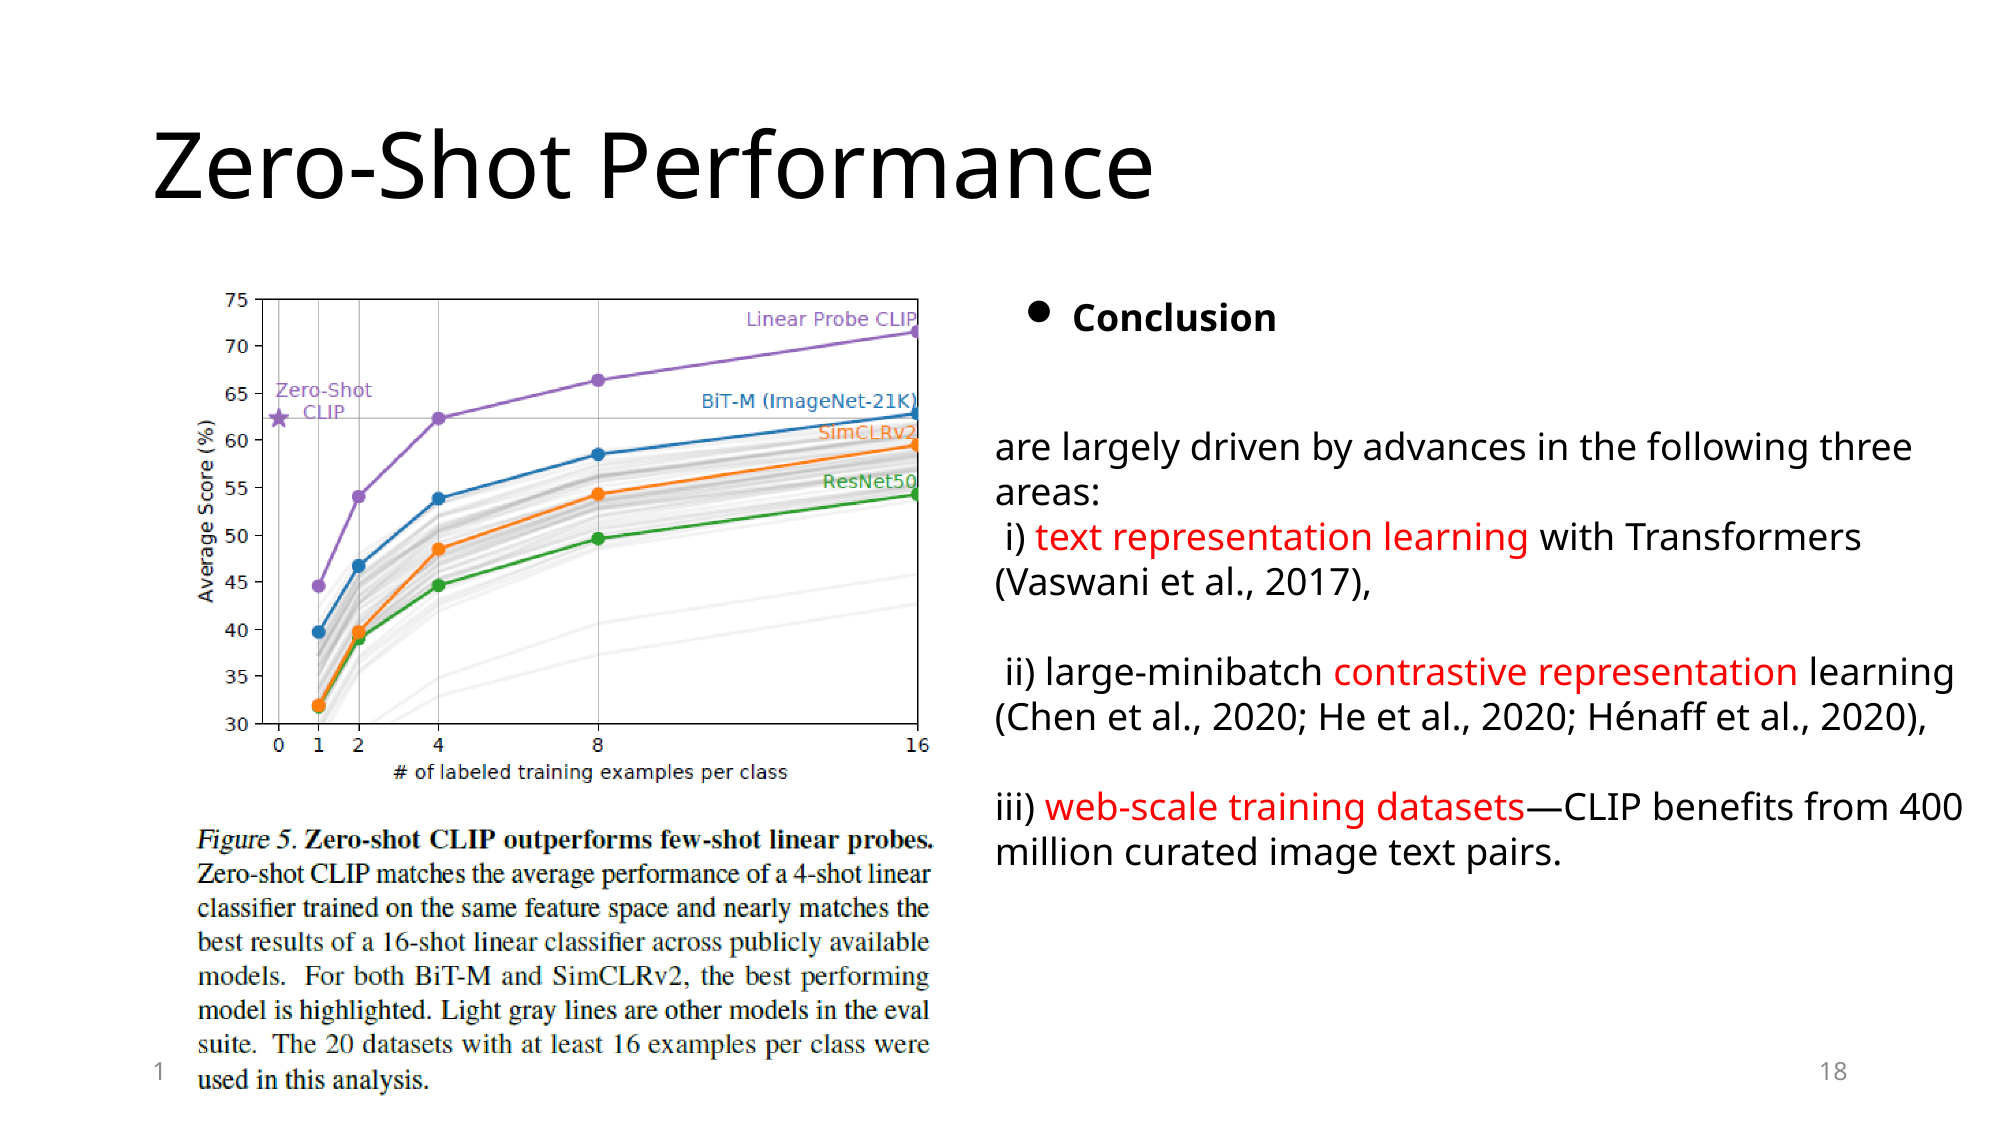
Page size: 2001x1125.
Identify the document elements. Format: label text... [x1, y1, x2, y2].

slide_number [137, 1042, 163, 1103]
text_box are largely driven by advances in the following three areas: i) text representation learning with Transformers (Vaswani et al., 2017), ii) large-minibatch contrastive representation learning (Chen et al., 2020; He et al., 2020; Hénaff et al., 2020), iii) web-scale training datasets—CLIP benefits from 400 million curated image text pairs. [980, 415, 1986, 881]
title Zero-Shot Performance [137, 59, 1863, 278]
slide_number 8 [1412, 1042, 1863, 1103]
text_box Conclusion [1010, 286, 2000, 347]
picture [163, 286, 962, 1115]
